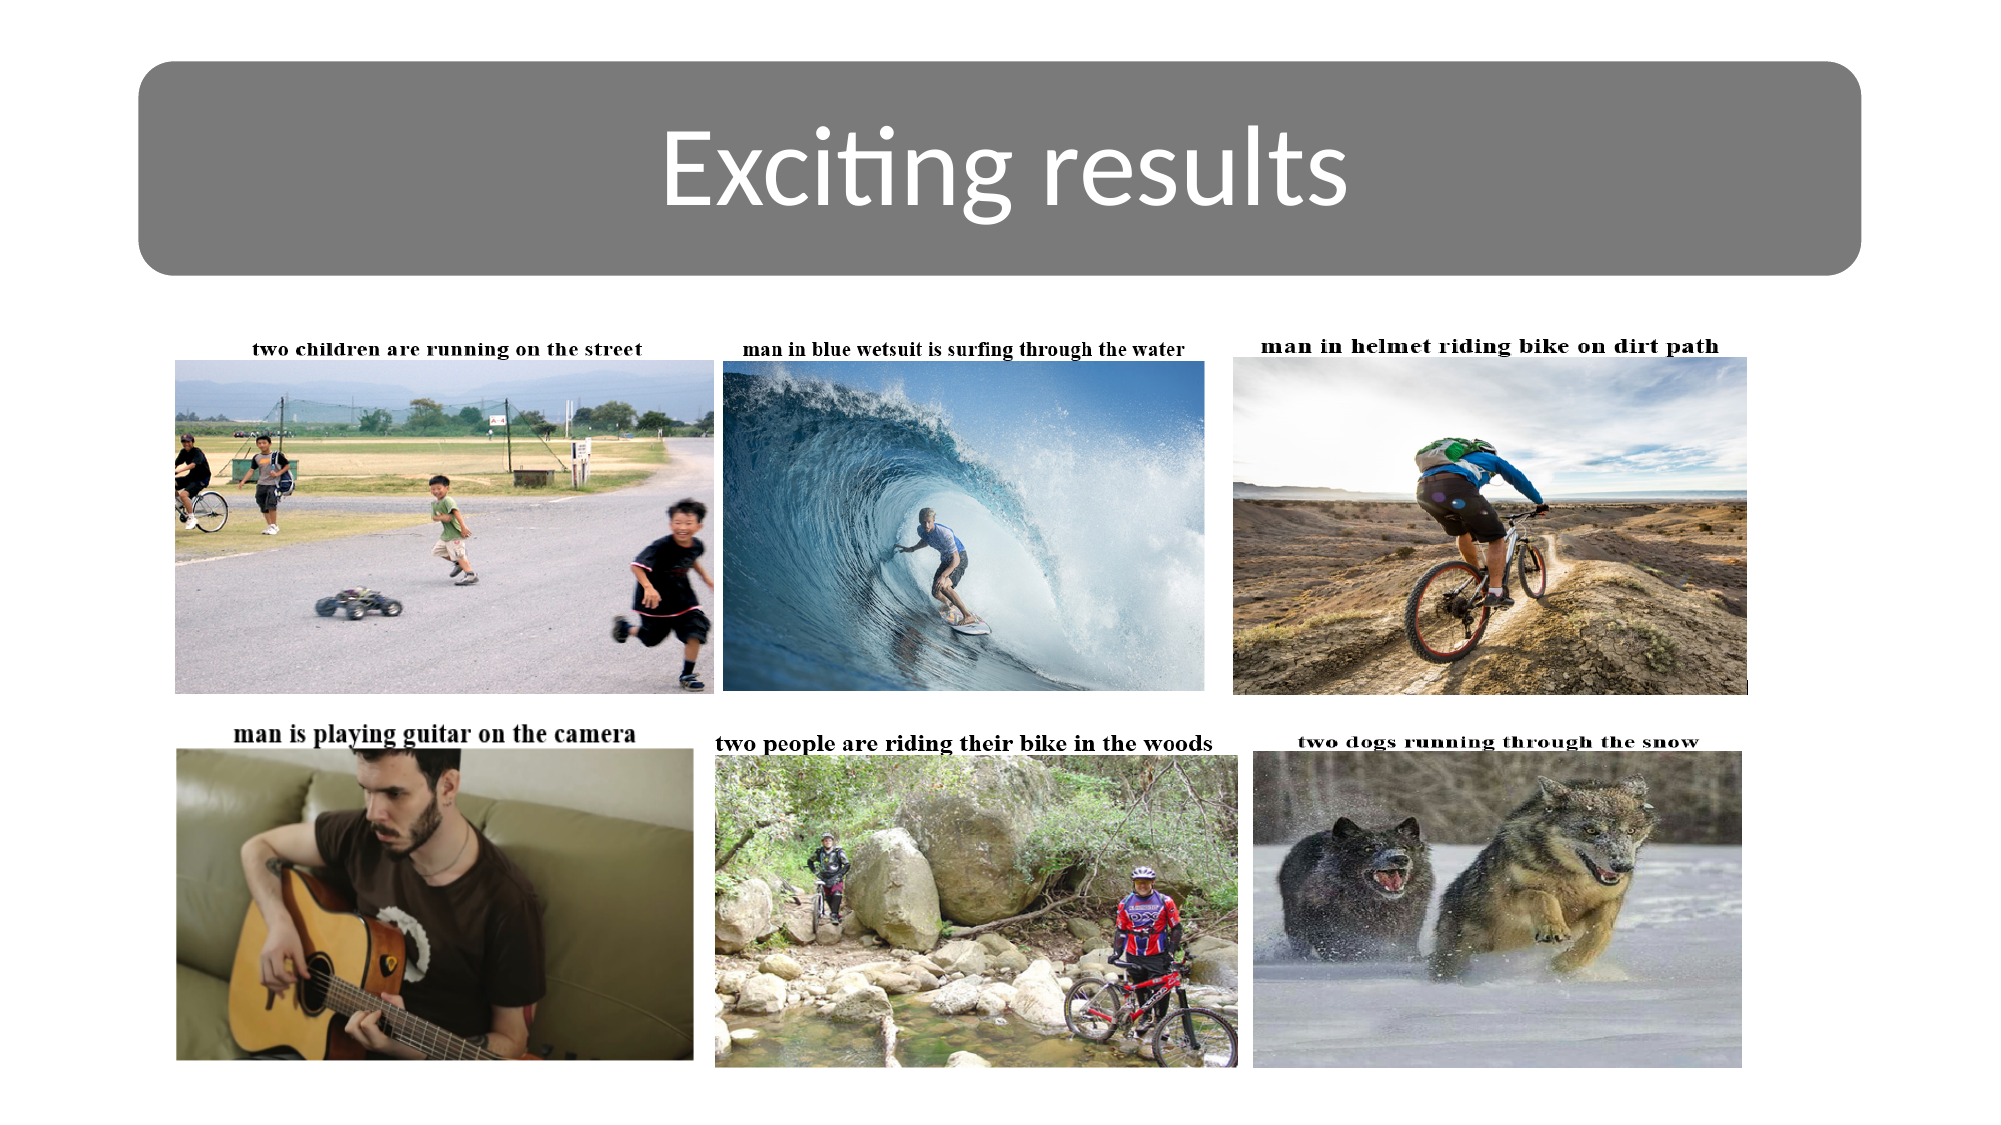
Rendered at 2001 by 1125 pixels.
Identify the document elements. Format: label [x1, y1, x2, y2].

picture [164, 716, 1762, 1081]
picture [714, 334, 1762, 704]
list [164, 334, 714, 704]
text_box [137, 59, 1863, 278]
